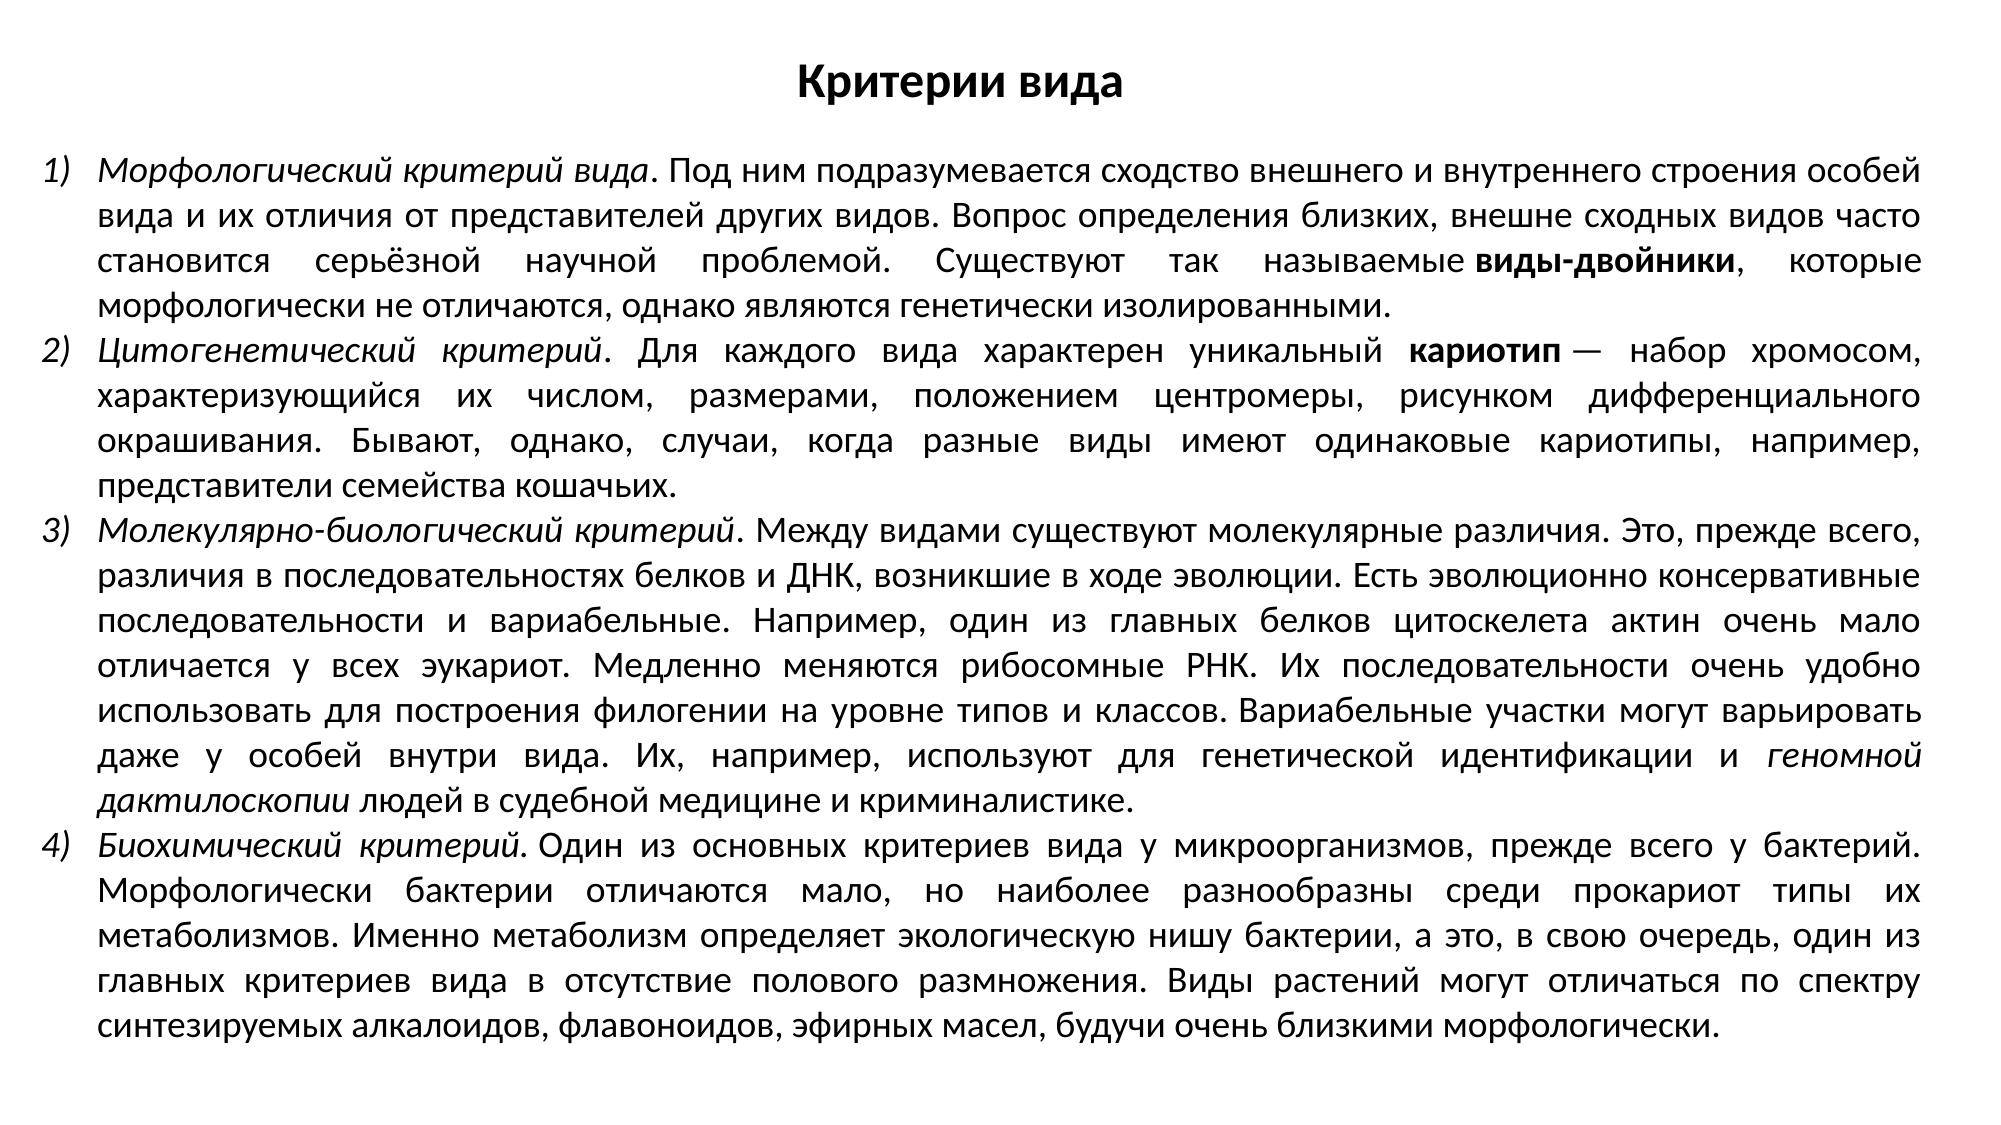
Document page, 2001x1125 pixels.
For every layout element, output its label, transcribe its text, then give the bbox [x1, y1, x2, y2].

text_box Морфологический критерий вида. Под ним подразумевается сходство внешнего и внутреннего строения особей вида и их отличия от представителей других видов. Вопрос определения близких, внешне сходных видов часто становится серьёзной научной проблемой. Существуют так называемые виды-двойники, которые морфологически не отличаются, однако являются генетически изолированными. Цитогенетический критерий. Для каждого вида характерен уникальный кариотип — набор хромосом, характеризующийся их числом, размерами, положением центромеры, рисунком дифференциального окрашивания. Бывают, однако, случаи, когда разные виды имеют одинаковые кариотипы, например, представители семейства кошачьих. Молекулярно-биологический критерий. Между видами существуют молекулярные различия. Это, прежде всего, различия в последовательностях белков и ДНК, возникшие в ходе эволюции. Есть эволюционно консервативные последовательности и вариабельные. Например, один из главных белков цитоскелета актин очень мало отличается у всех эукариот. Медленно меняются рибосомные РНК. Их последовательности очень удобно использовать для построения филогении на уровне типов и классов. Вариабельные участки могут варьировать даже у особей внутри вида. Их, например, используют для генетической идентификации и геномной дактилоскопии людей в судебной медицине и криминалистике. Биохимический критерий. Один из основных критериев вида у микроорганизмов, прежде всего у бактерий. Морфологически бактерии отличаются мало, но наиболее разнообразны среди прокариот типы их метаболизмов. Именно метаболизм определяет экологическую нишу бактерии, а это, в свою очередь, один из главных критериев вида в отсутствие полового размножения. Виды растений могут отличаться по спектру синтезируемых алкалоидов, флавоноидов, эфирных масел, будучи очень близкими морфологически. [26, 137, 1938, 1053]
text_box Критерии вида [782, 39, 1140, 115]
